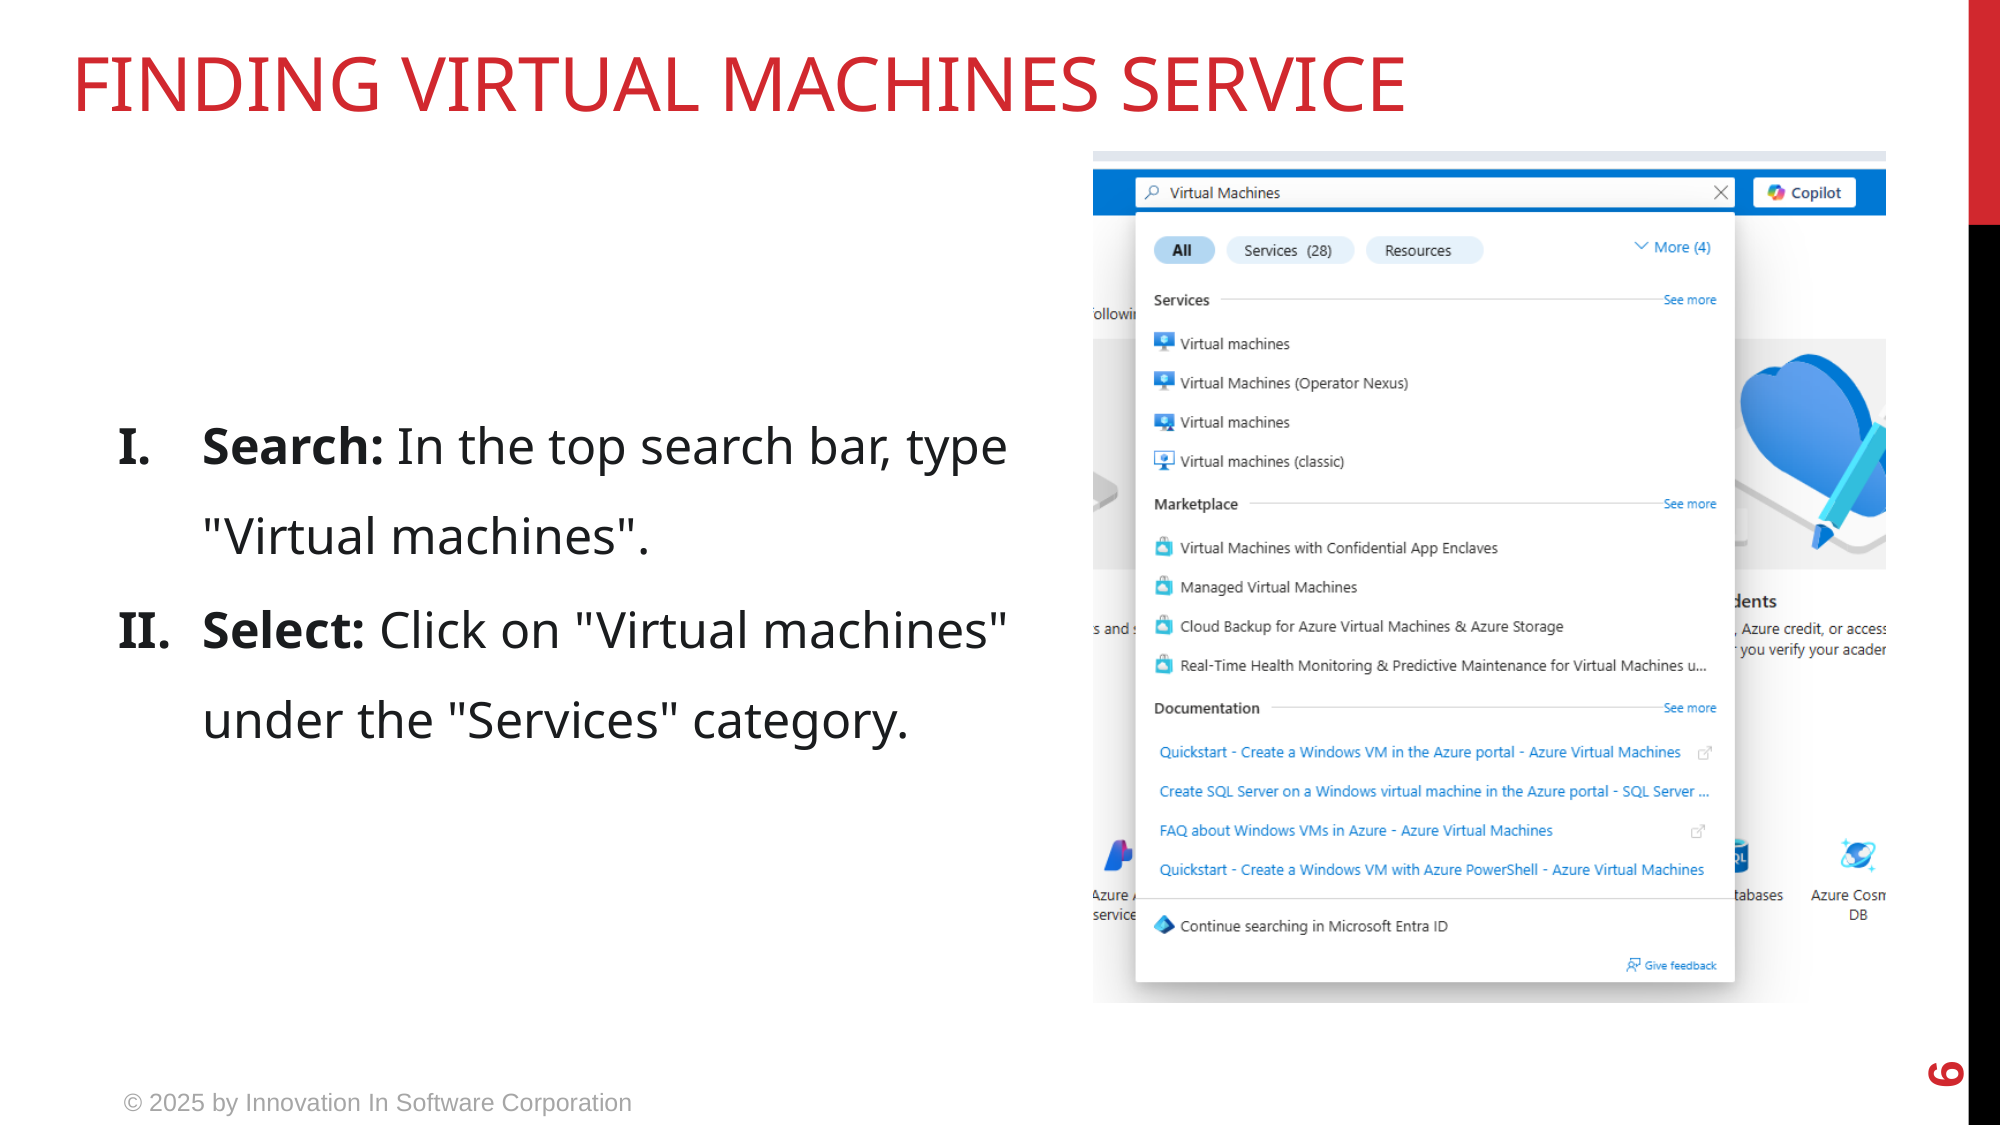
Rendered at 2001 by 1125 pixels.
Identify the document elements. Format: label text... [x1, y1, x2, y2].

slide_number 6 [1903, 887, 1984, 1104]
text_box Search: In the top search bar, type "Virtual machines". Select: Click on "Virtual machines" under the "Services" category. [103, 376, 1035, 757]
footer © 2025 by Innovation In Software Corporation [7, 1078, 758, 1125]
title Finding virtual machines service [69, 0, 2000, 127]
picture [1092, 150, 1886, 1003]
